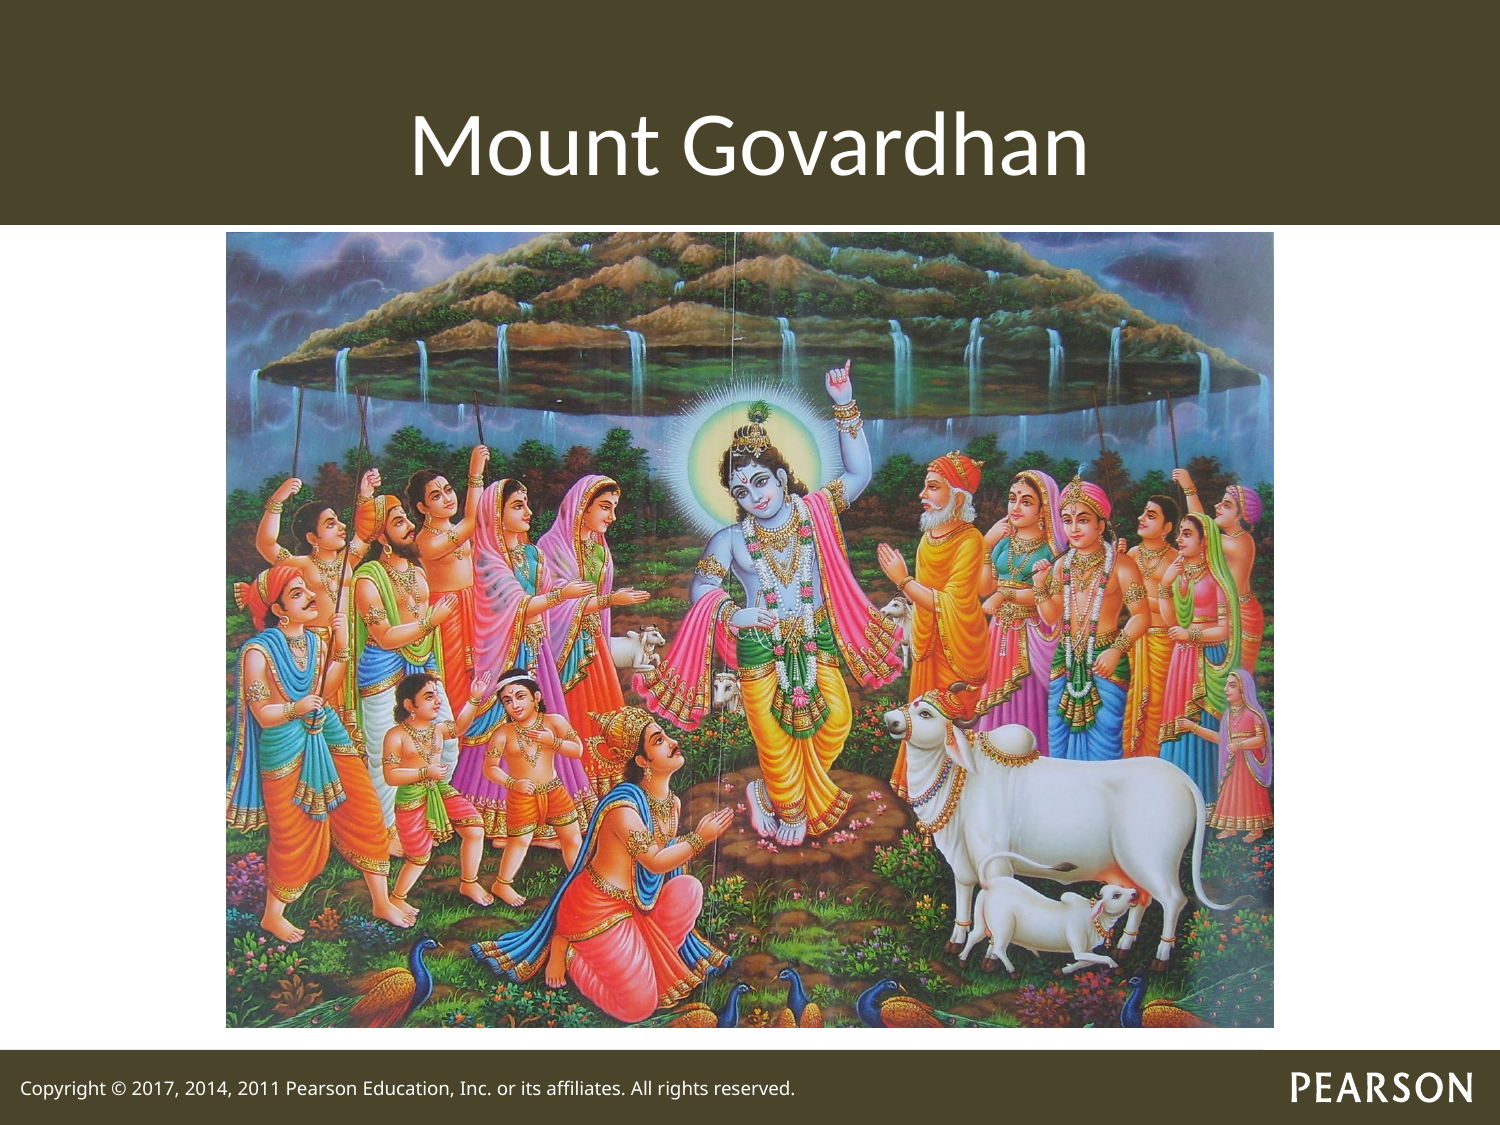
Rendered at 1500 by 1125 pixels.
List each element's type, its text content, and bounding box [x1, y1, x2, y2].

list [226, 232, 1274, 1028]
title Mount Govardhan [75, 45, 1425, 233]
